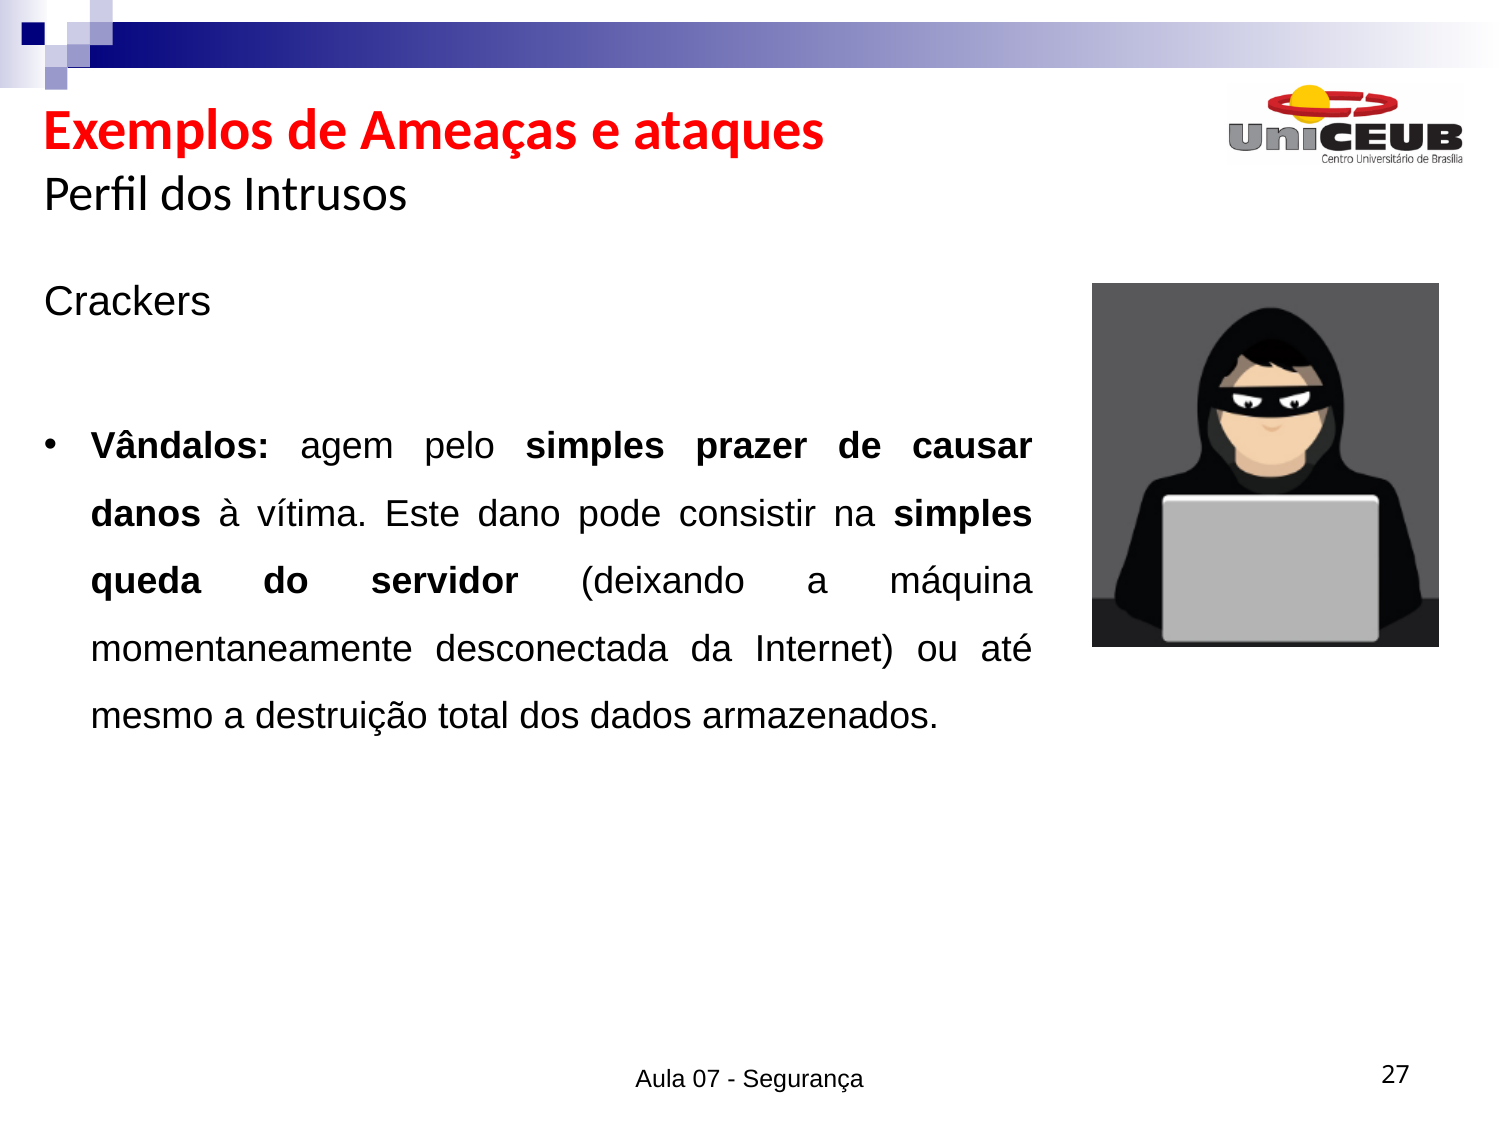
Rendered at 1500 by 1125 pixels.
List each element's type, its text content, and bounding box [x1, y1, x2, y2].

text_box Crackers Vândalos: agem pelo simples prazer de causar danos à vítima. Este dano pode consistir na simples queda do servidor (deixando a máquina momentaneamente desconectada da Internet) ou até mesmo a destruição total dos dados armazenados. [28, 241, 1048, 749]
footer Aula 07 - Segurança [512, 1025, 988, 1100]
slide_number ‹#› [1074, 1025, 1425, 1100]
text_box Exemplos de Ameaças e ataques Perfil dos Intrusos [28, 83, 1321, 230]
picture [1227, 83, 1464, 165]
picture [1092, 283, 1440, 648]
